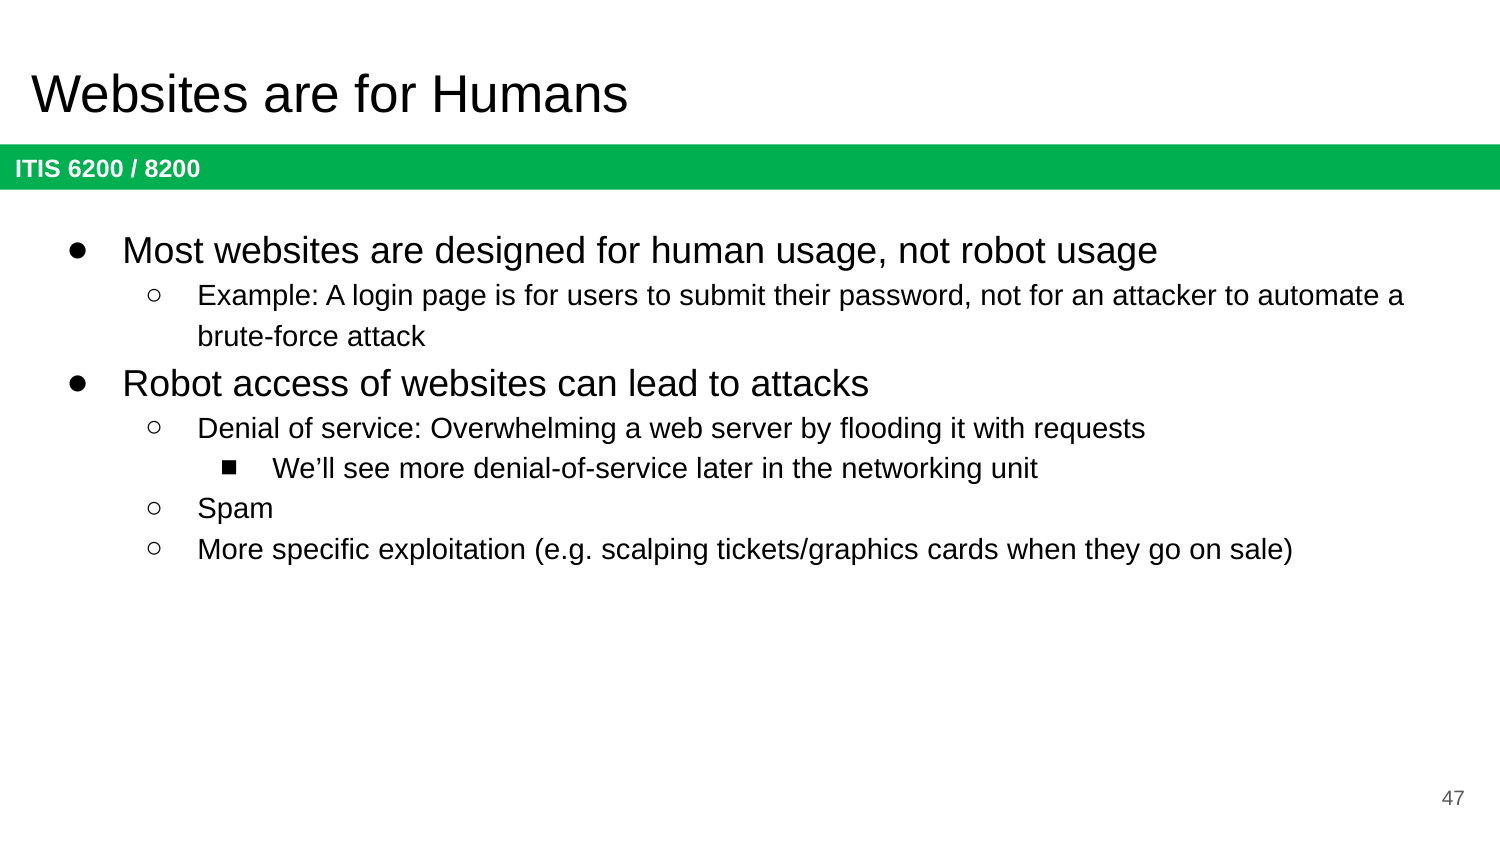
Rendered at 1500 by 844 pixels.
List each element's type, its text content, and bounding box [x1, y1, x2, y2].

list Most websites are designed for human usage, not robot usage Example: A login page is for users to submit their password, not for an attacker to automate a brute-force attack Robot access of websites can lead to attacks Denial of service: Overwhelming a web server by flooding it with requests We’ll see more denial-of-service later in the networking unit Spam More specific exploitation (e.g. scalping tickets/graphics cards when they go on sale) [32, 204, 1431, 823]
slide_number 47 [1389, 764, 1480, 830]
title Websites are for Humans [16, 44, 1415, 139]
